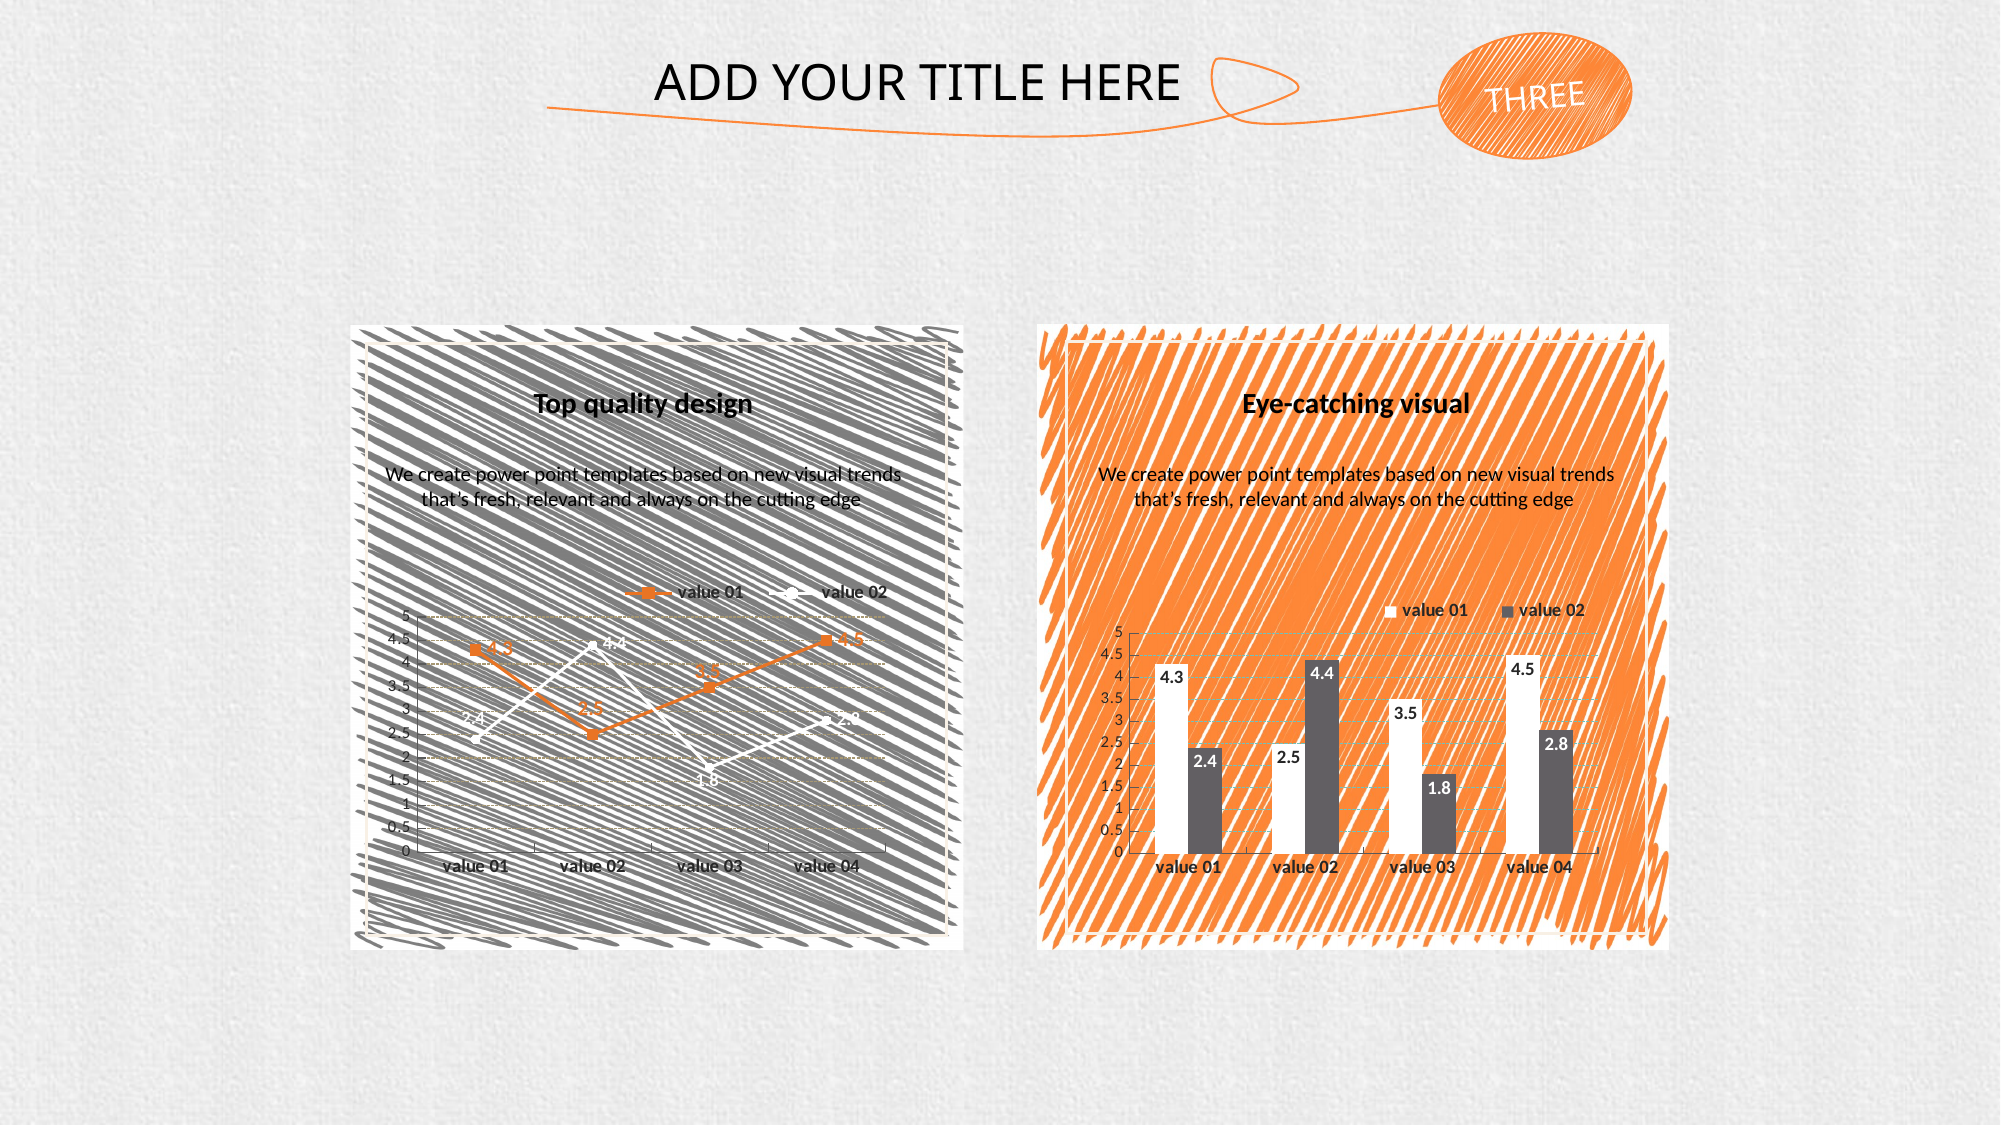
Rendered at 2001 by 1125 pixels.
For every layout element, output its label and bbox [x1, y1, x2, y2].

picture [0, 0, 2001, 1125]
text_box [546, 33, 1632, 159]
chart [1093, 597, 1619, 890]
text_box [350, 325, 964, 950]
chart [381, 583, 906, 887]
